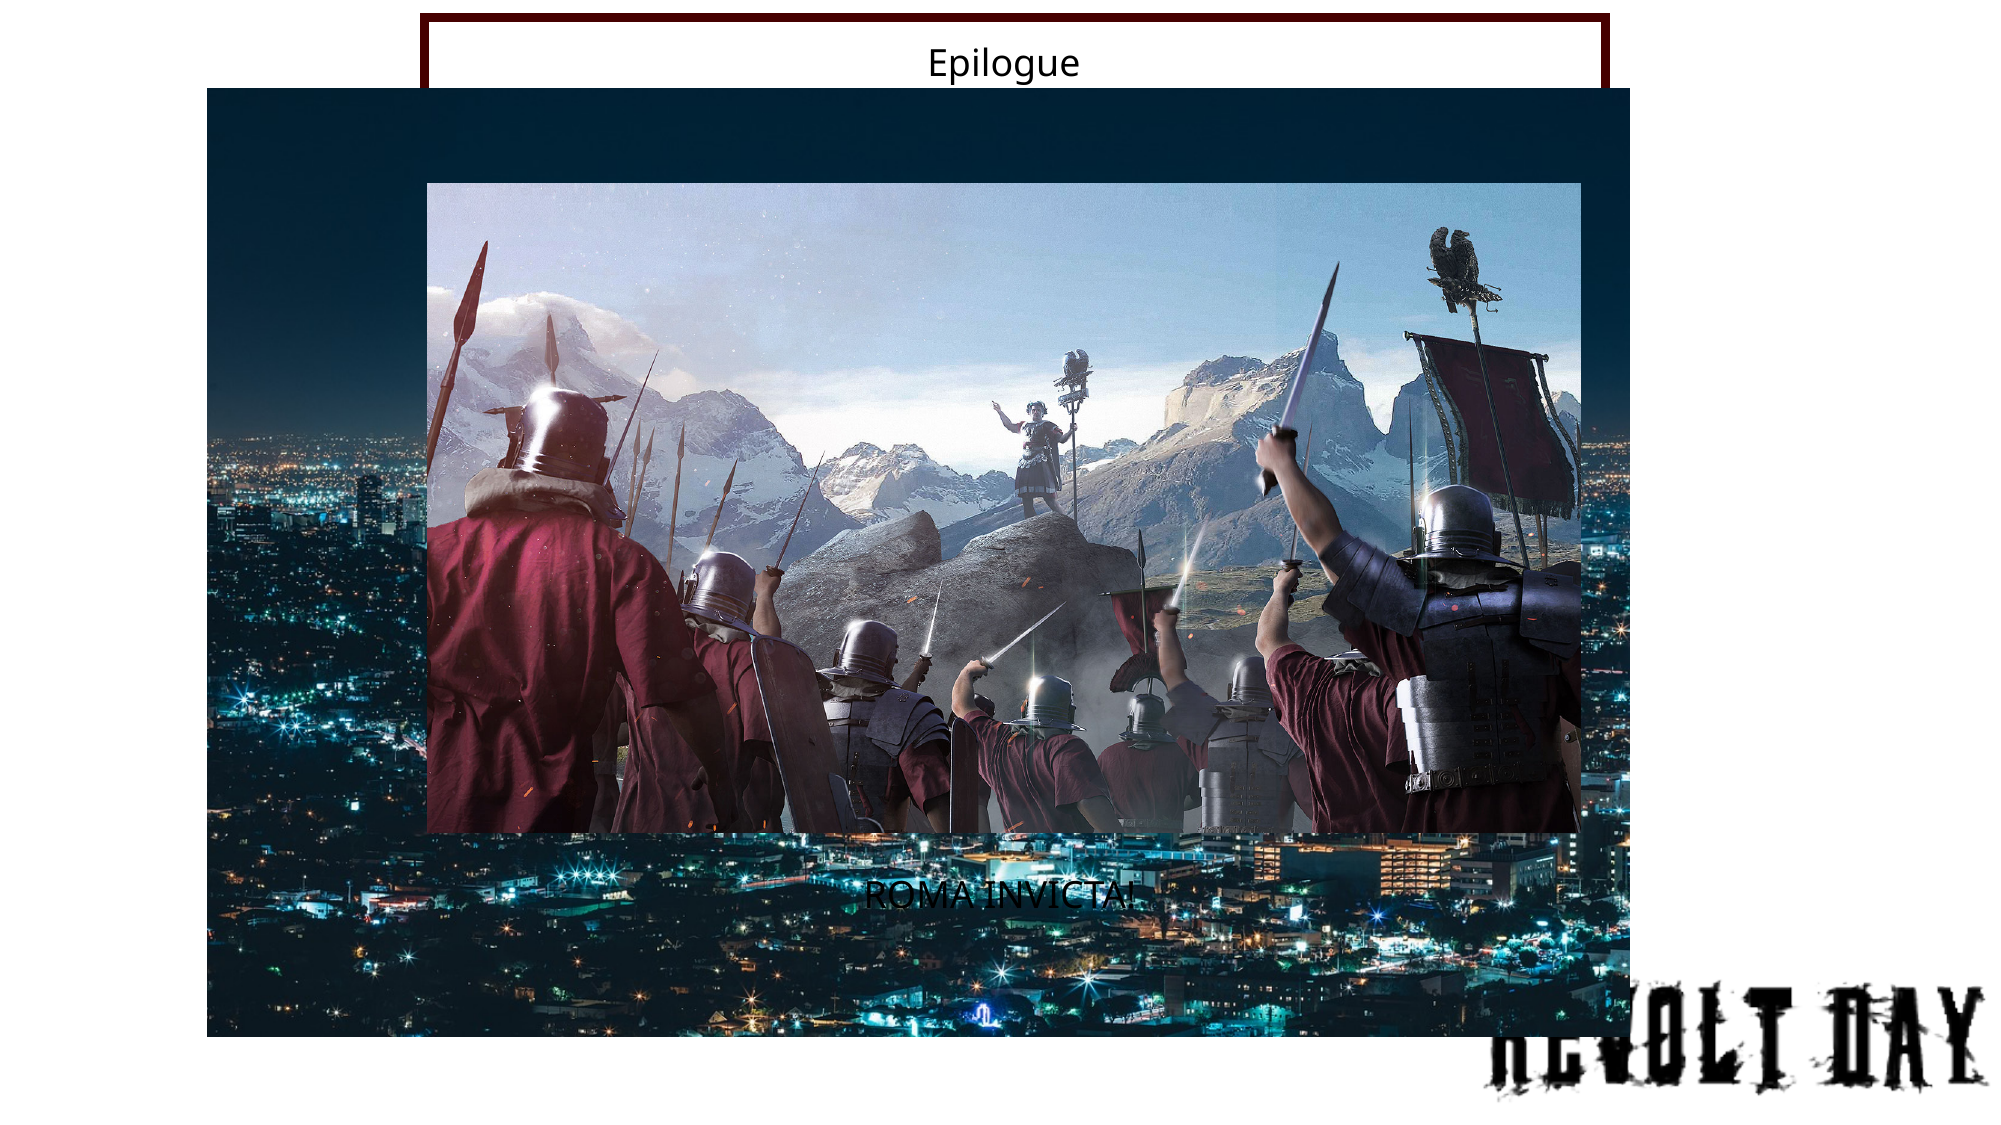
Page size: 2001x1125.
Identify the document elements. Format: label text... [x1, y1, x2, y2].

text_box ROMA INVICTA! [401, 863, 1598, 924]
picture [1608, 510, 1617, 518]
picture [207, 88, 2000, 1108]
picture [1208, 1024, 1222, 1029]
text_box Epilogue [411, 31, 1597, 92]
